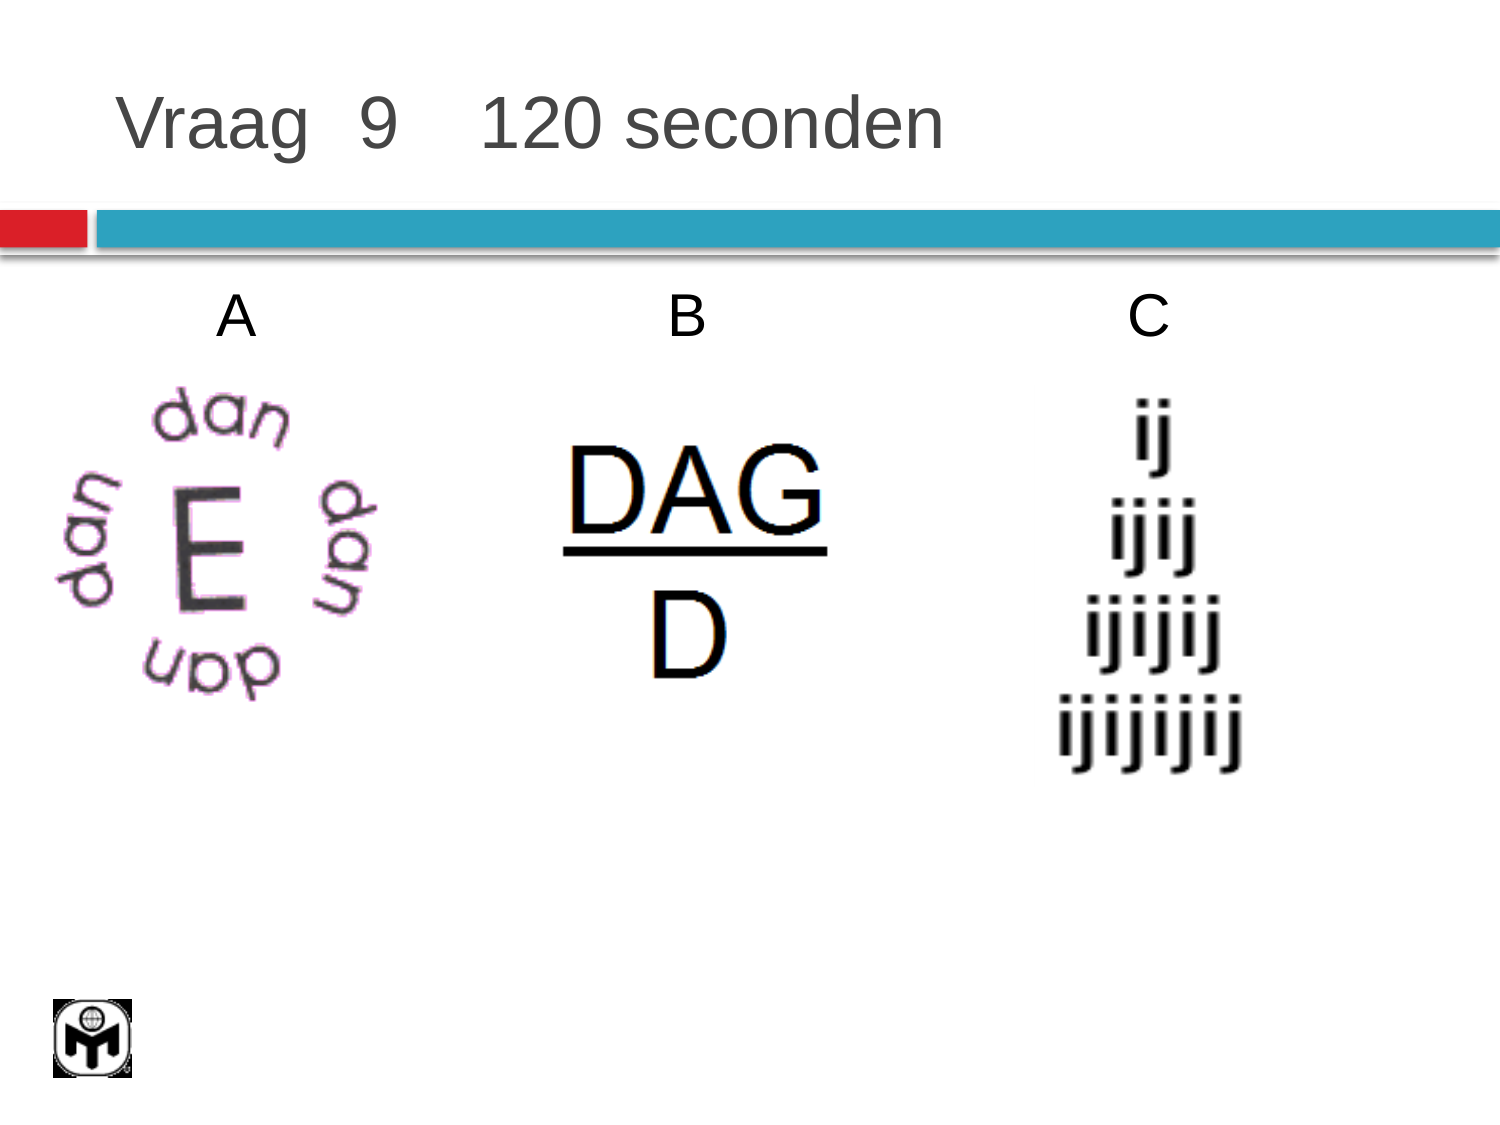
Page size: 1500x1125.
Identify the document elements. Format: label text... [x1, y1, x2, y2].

picture [537, 408, 860, 711]
table_header A [101, 274, 452, 433]
picture [52, 385, 385, 705]
picture [1033, 385, 1270, 788]
picture [52, 999, 132, 1078]
table_header B [452, 274, 945, 433]
table_header C [945, 274, 1340, 433]
title Vraag 9 120 seconden [100, 37, 1438, 200]
